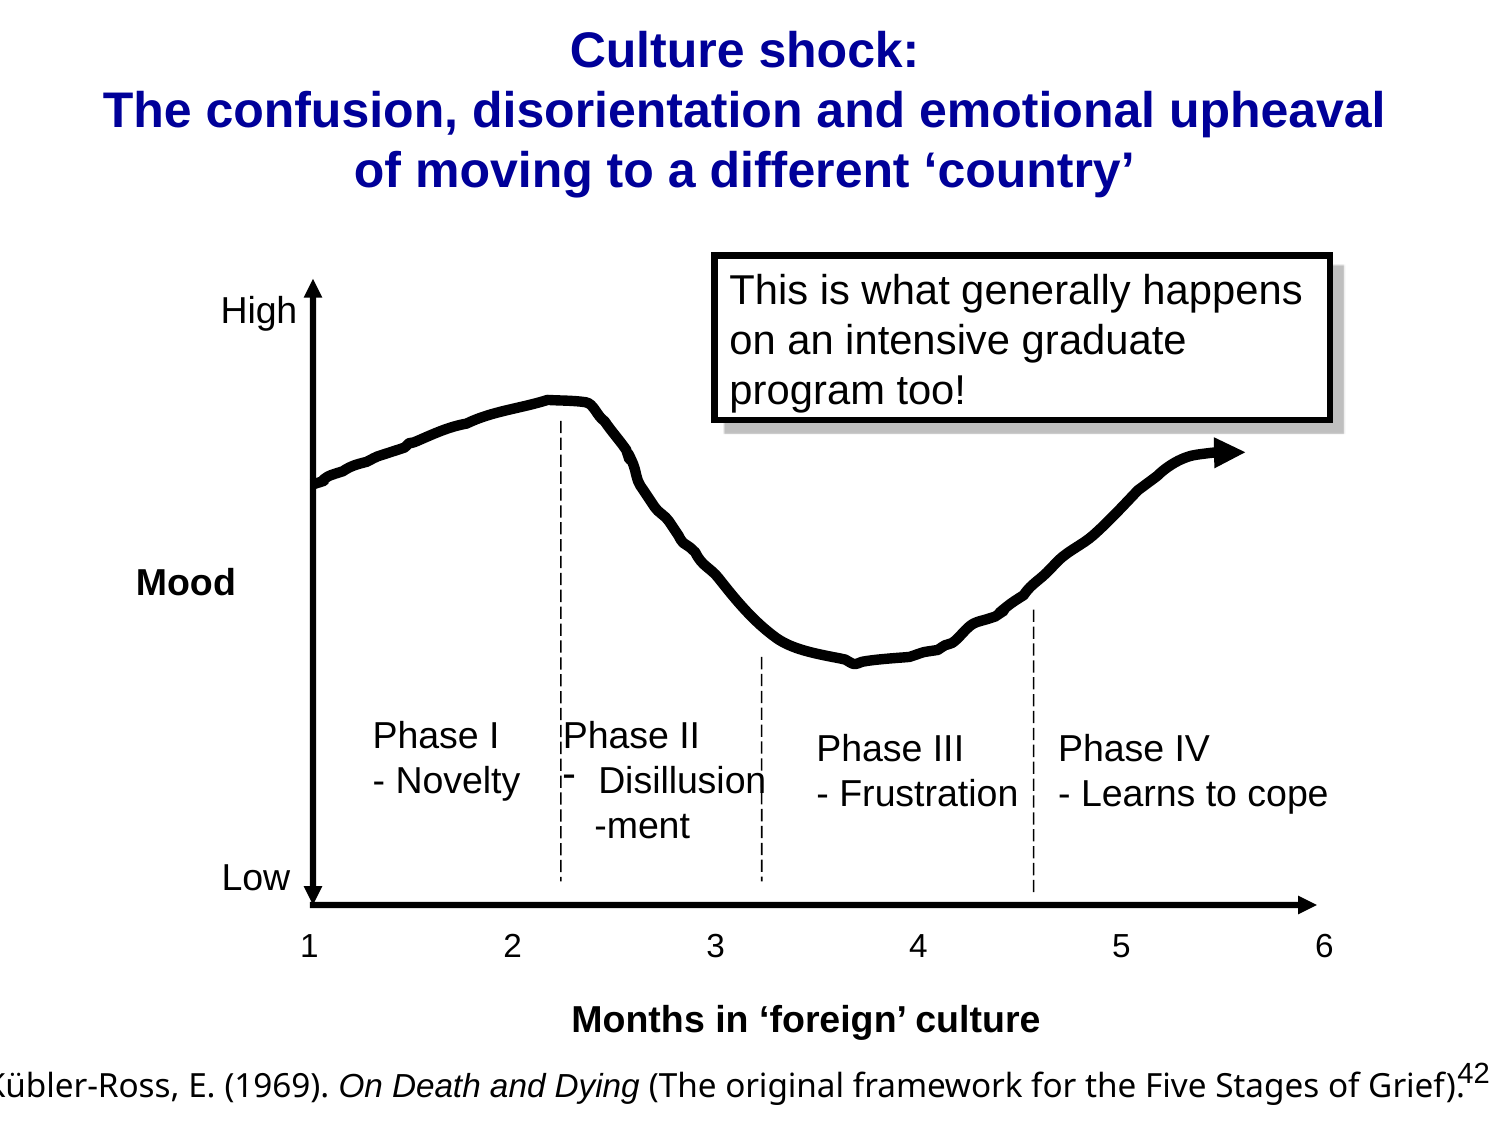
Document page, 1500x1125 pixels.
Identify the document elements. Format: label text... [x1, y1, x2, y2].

text_box Mood [121, 550, 251, 611]
text_box [316, 399, 1246, 665]
text_box This is what generally happens on an intensive graduate program too! [714, 255, 1330, 421]
text_box Phase II Disillusion -ment [548, 704, 782, 854]
text_box 1 2 3 4 5 6 [285, 916, 1351, 972]
text_box Phase IV - Learns to cope [1043, 716, 1344, 821]
text_box Months in ‘foreign’ culture [556, 987, 1056, 1048]
text_box Kübler-Ross, E. (1969). On Death and Dying (The original framework for the Five Stages of Grief). [0, 1056, 1482, 1112]
text_box Low [206, 846, 306, 906]
text_box Phase III - Frustration [801, 716, 1034, 821]
text_box Phase I - Novelty [357, 704, 536, 809]
text_box [312, 898, 1317, 912]
title Culture shock: The confusion, disorientation and emotional upheaval of moving to a different ‘country’ [69, 14, 1420, 202]
text_box High [205, 278, 313, 339]
text_box [306, 278, 320, 905]
slide_number 42 [1442, 1046, 1500, 1125]
